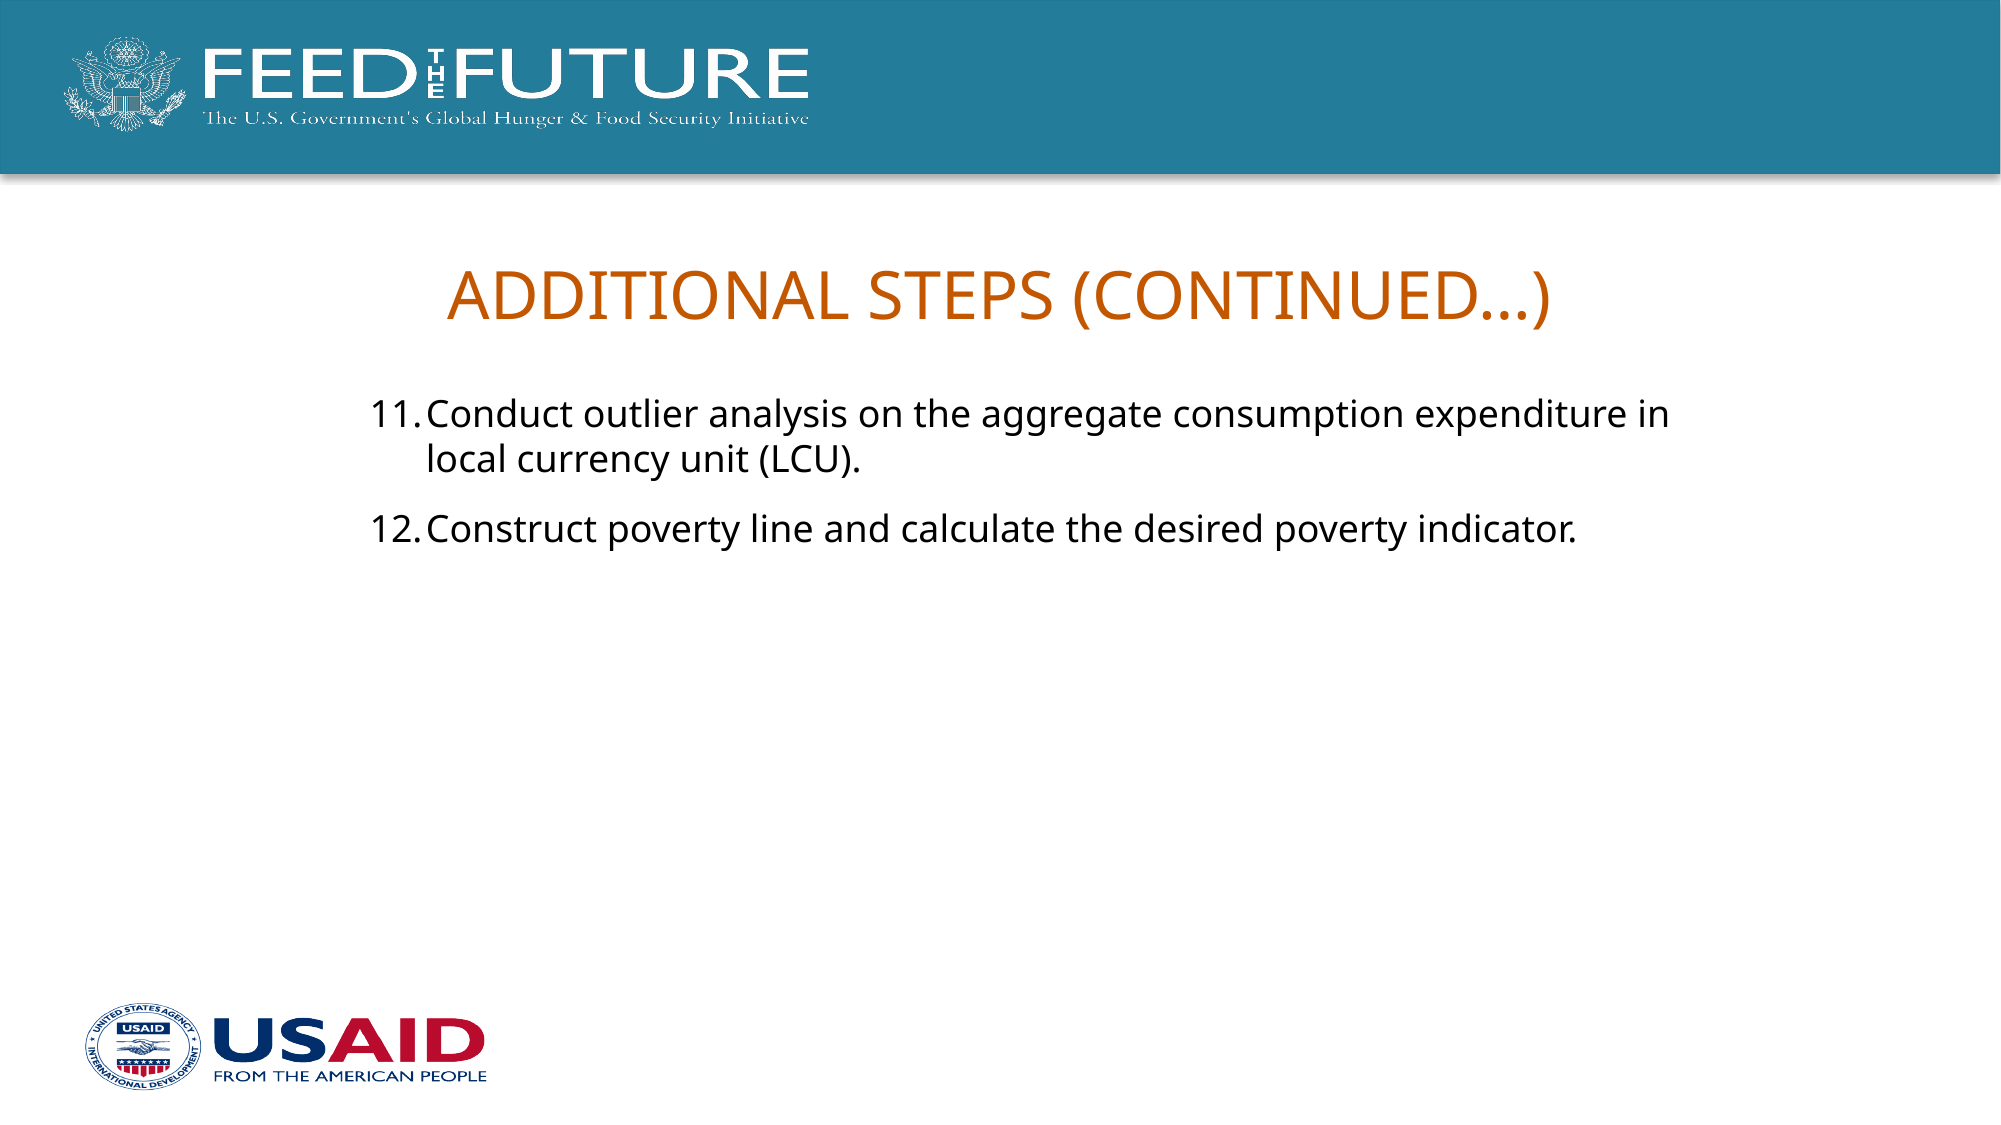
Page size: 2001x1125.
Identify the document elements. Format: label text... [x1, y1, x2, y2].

list Conduct outlier analysis on the aggregate consumption expenditure in local currency unit (LCU). Construct poverty line and calculate the desired poverty indicator. [354, 382, 1705, 739]
picture [25, 974, 541, 1125]
title Additional steps (Continued…) [324, 245, 1675, 344]
